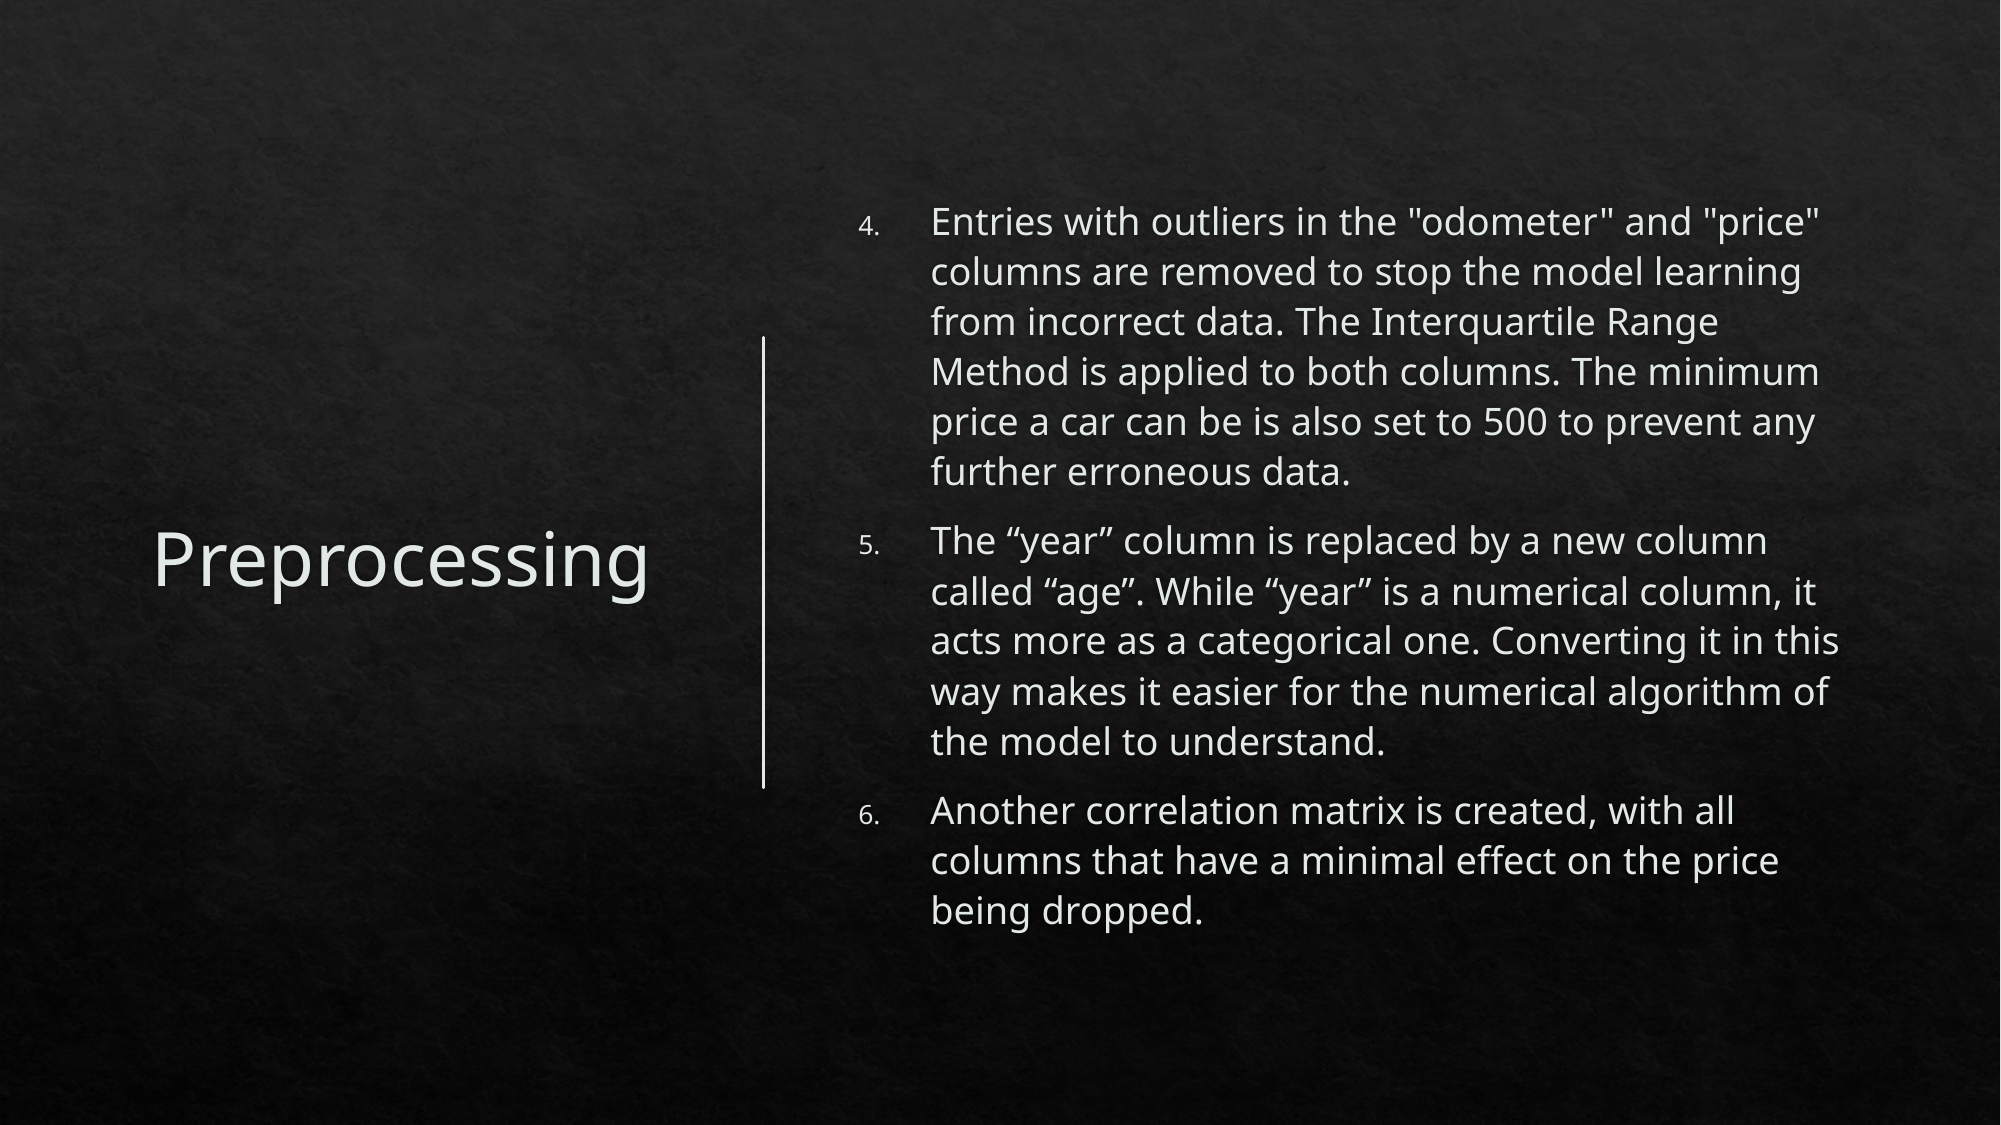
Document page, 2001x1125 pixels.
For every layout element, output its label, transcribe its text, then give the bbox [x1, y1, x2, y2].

text_box [0, 0, 2000, 1125]
list Entries with outliers in the "odometer" and "price" columns are removed to stop the model learning from incorrect data. The Interquartile Range Method is applied to both columns. The minimum price a car can be is also set to 500 to prevent any further erroneous data. The “year” column is replaced by a new column called “age”. While “year” is a numerical column, it acts more as a categorical one. Converting it in this way makes it easier for the numerical algorithm of the model to understand. Another correlation matrix is created, with all columns that have a minimal effect on the price being dropped. [837, 183, 1862, 942]
title Preprocessing [136, 183, 709, 942]
